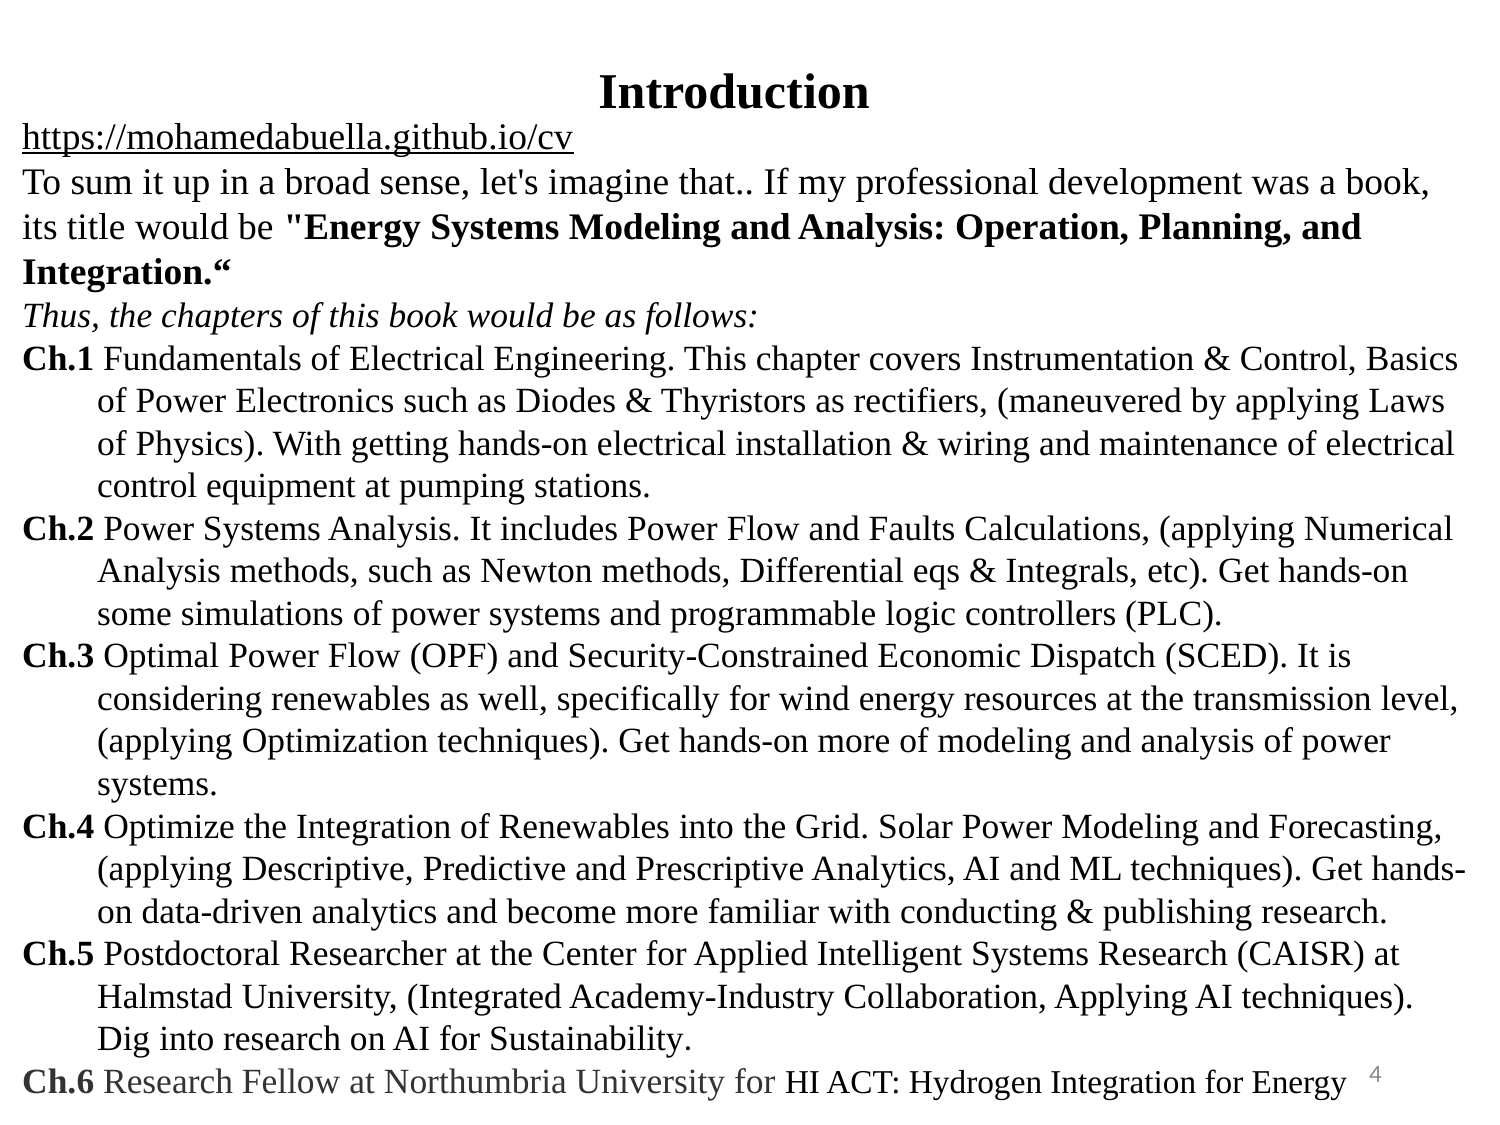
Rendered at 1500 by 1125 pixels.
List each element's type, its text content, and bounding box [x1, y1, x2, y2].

text_box Introduction [177, 51, 1291, 104]
text_box https://mohamedabuella.github.io/cv To sum it up in a broad sense, let's imagine that.. If my professional development was a book, its title would be "Energy Systems Modeling and Analysis: Operation, Planning, and Integration.“ Thus, the chapters of this book would be as follows: Ch.1 Fundamentals of Electrical Engineering. This chapter covers Instrumentation & Control, Basics of Power Electronics such as Diodes & Thyristors as rectifiers, (maneuvered by applying Laws of Physics). With getting hands-on electrical installation & wiring and maintenance of electrical control equipment at pumping stations. Ch.2 Power Systems Analysis. It includes Power Flow and Faults Calculations, (applying Numerical Analysis methods, such as Newton methods, Differential eqs & Integrals, etc). Get hands-on some simulations of power systems and programmable logic controllers (PLC). Ch.3 Optimal Power Flow (OPF) and Security-Constrained Economic Dispatch (SCED). It is considering renewables as well, specifically for wind energy resources at the transmission level, (applying Optimization techniques). Get hands-on more of modeling and analysis of power systems. Ch.4 Optimize the Integration of Renewables into the Grid. Solar Power Modeling and Forecasting, (applying Descriptive, Predictive and Prescriptive Analytics, AI and ML techniques). Get hands-on data-driven analytics and become more familiar with conducting & publishing research. Ch.5 Postdoctoral Researcher at the Center for Applied Intelligent Systems Research (CAISR) at Halmstad University, (Integrated Academy-Industry Collaboration, Applying AI techniques). Dig into research on AI for Sustainability. Ch.6 Research Fellow at Northumbria University for HI ACT: Hydrogen Integration for Energy [7, 104, 1489, 1108]
